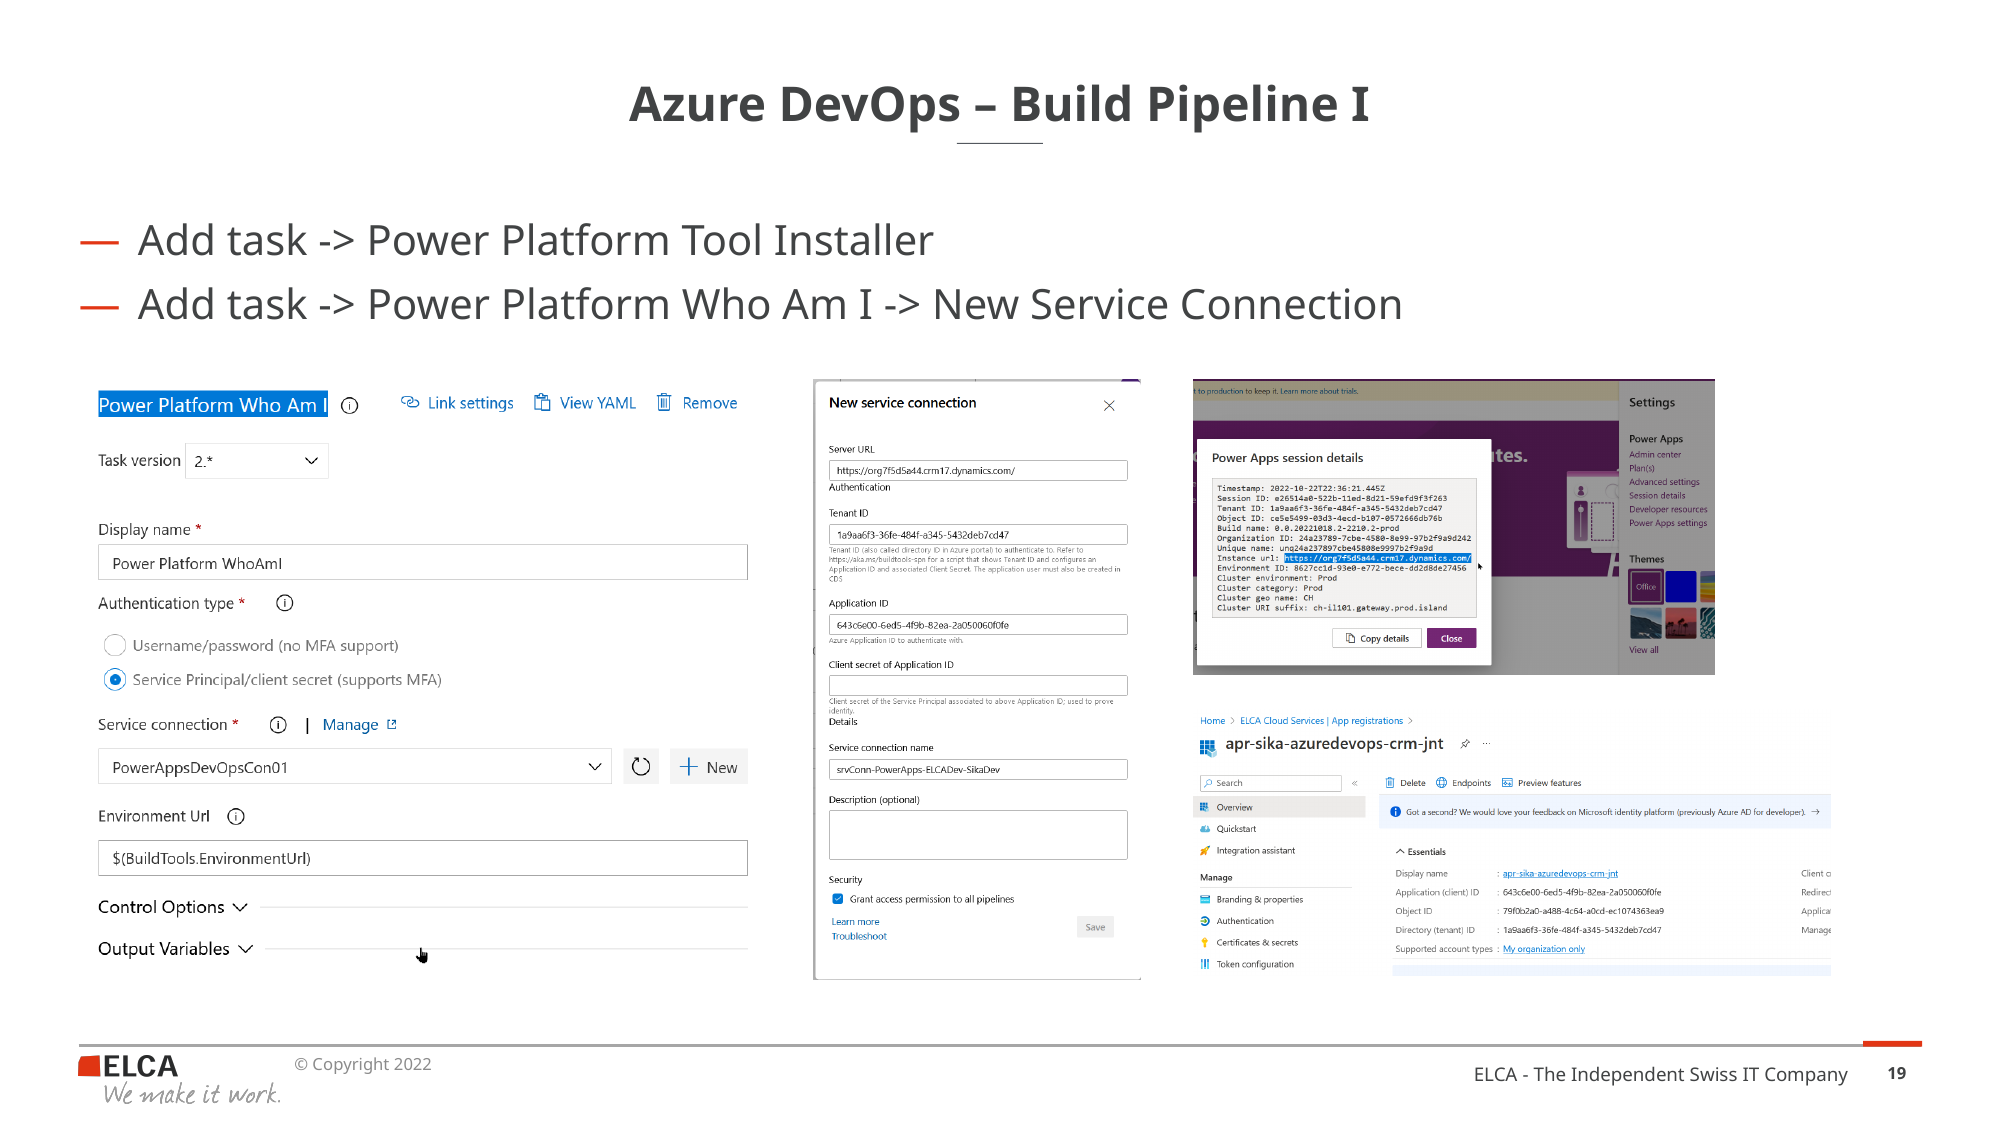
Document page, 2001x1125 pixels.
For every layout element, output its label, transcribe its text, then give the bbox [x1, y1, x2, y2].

slide_number 19 [1860, 1045, 1934, 1105]
picture [93, 378, 760, 976]
picture [1193, 709, 1831, 976]
picture [78, 1055, 280, 1104]
list Add task -> Power Platform Tool Installer Add task -> Power Platform Who Am I -> New Service Connection [78, 193, 1922, 976]
title Azure DevOps – Build Pipeline I [93, 51, 1907, 144]
picture [1193, 378, 1715, 675]
picture [813, 379, 1141, 980]
footer ELCA - The Independent Swiss IT Company [492, 1045, 1860, 1105]
